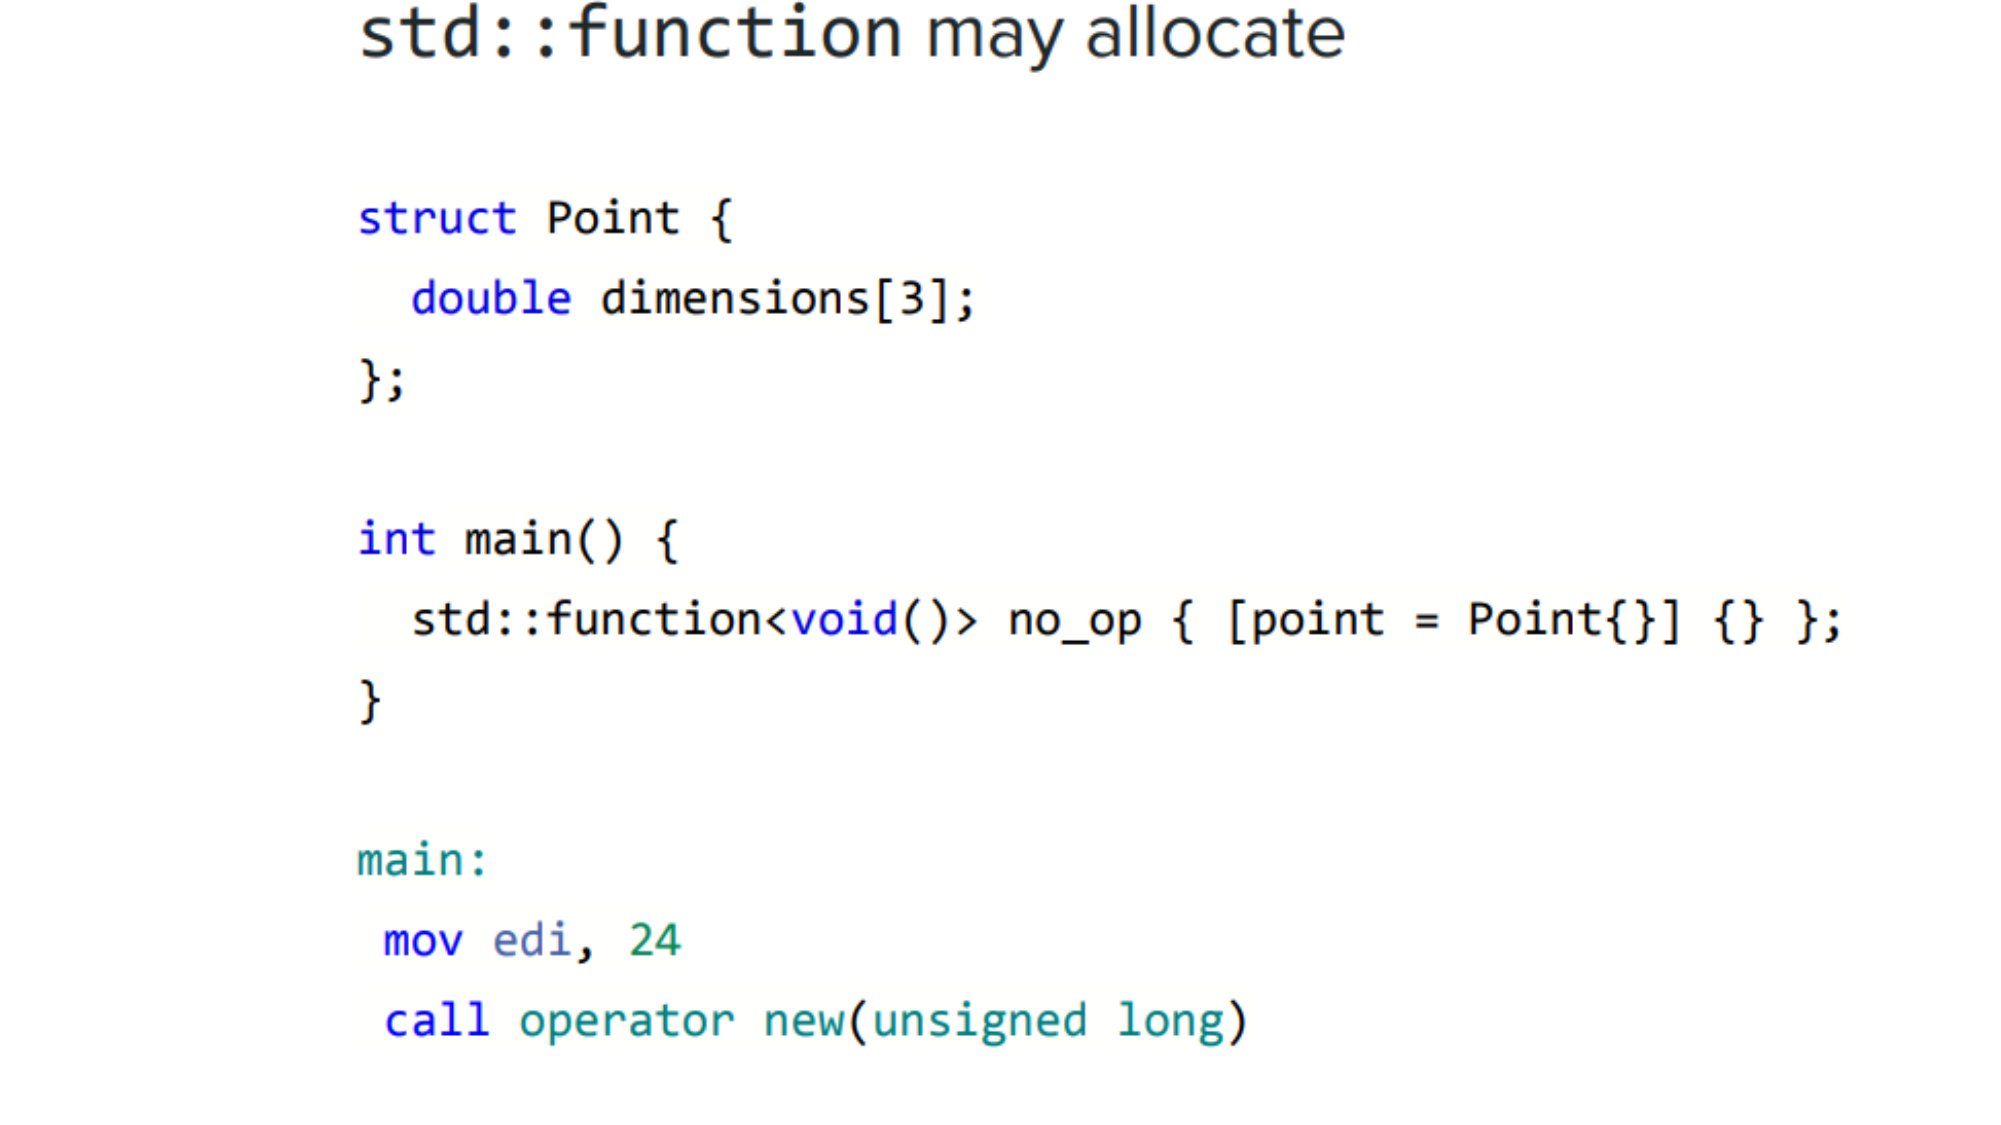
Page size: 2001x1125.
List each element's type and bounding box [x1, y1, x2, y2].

picture [337, 0, 1863, 1073]
